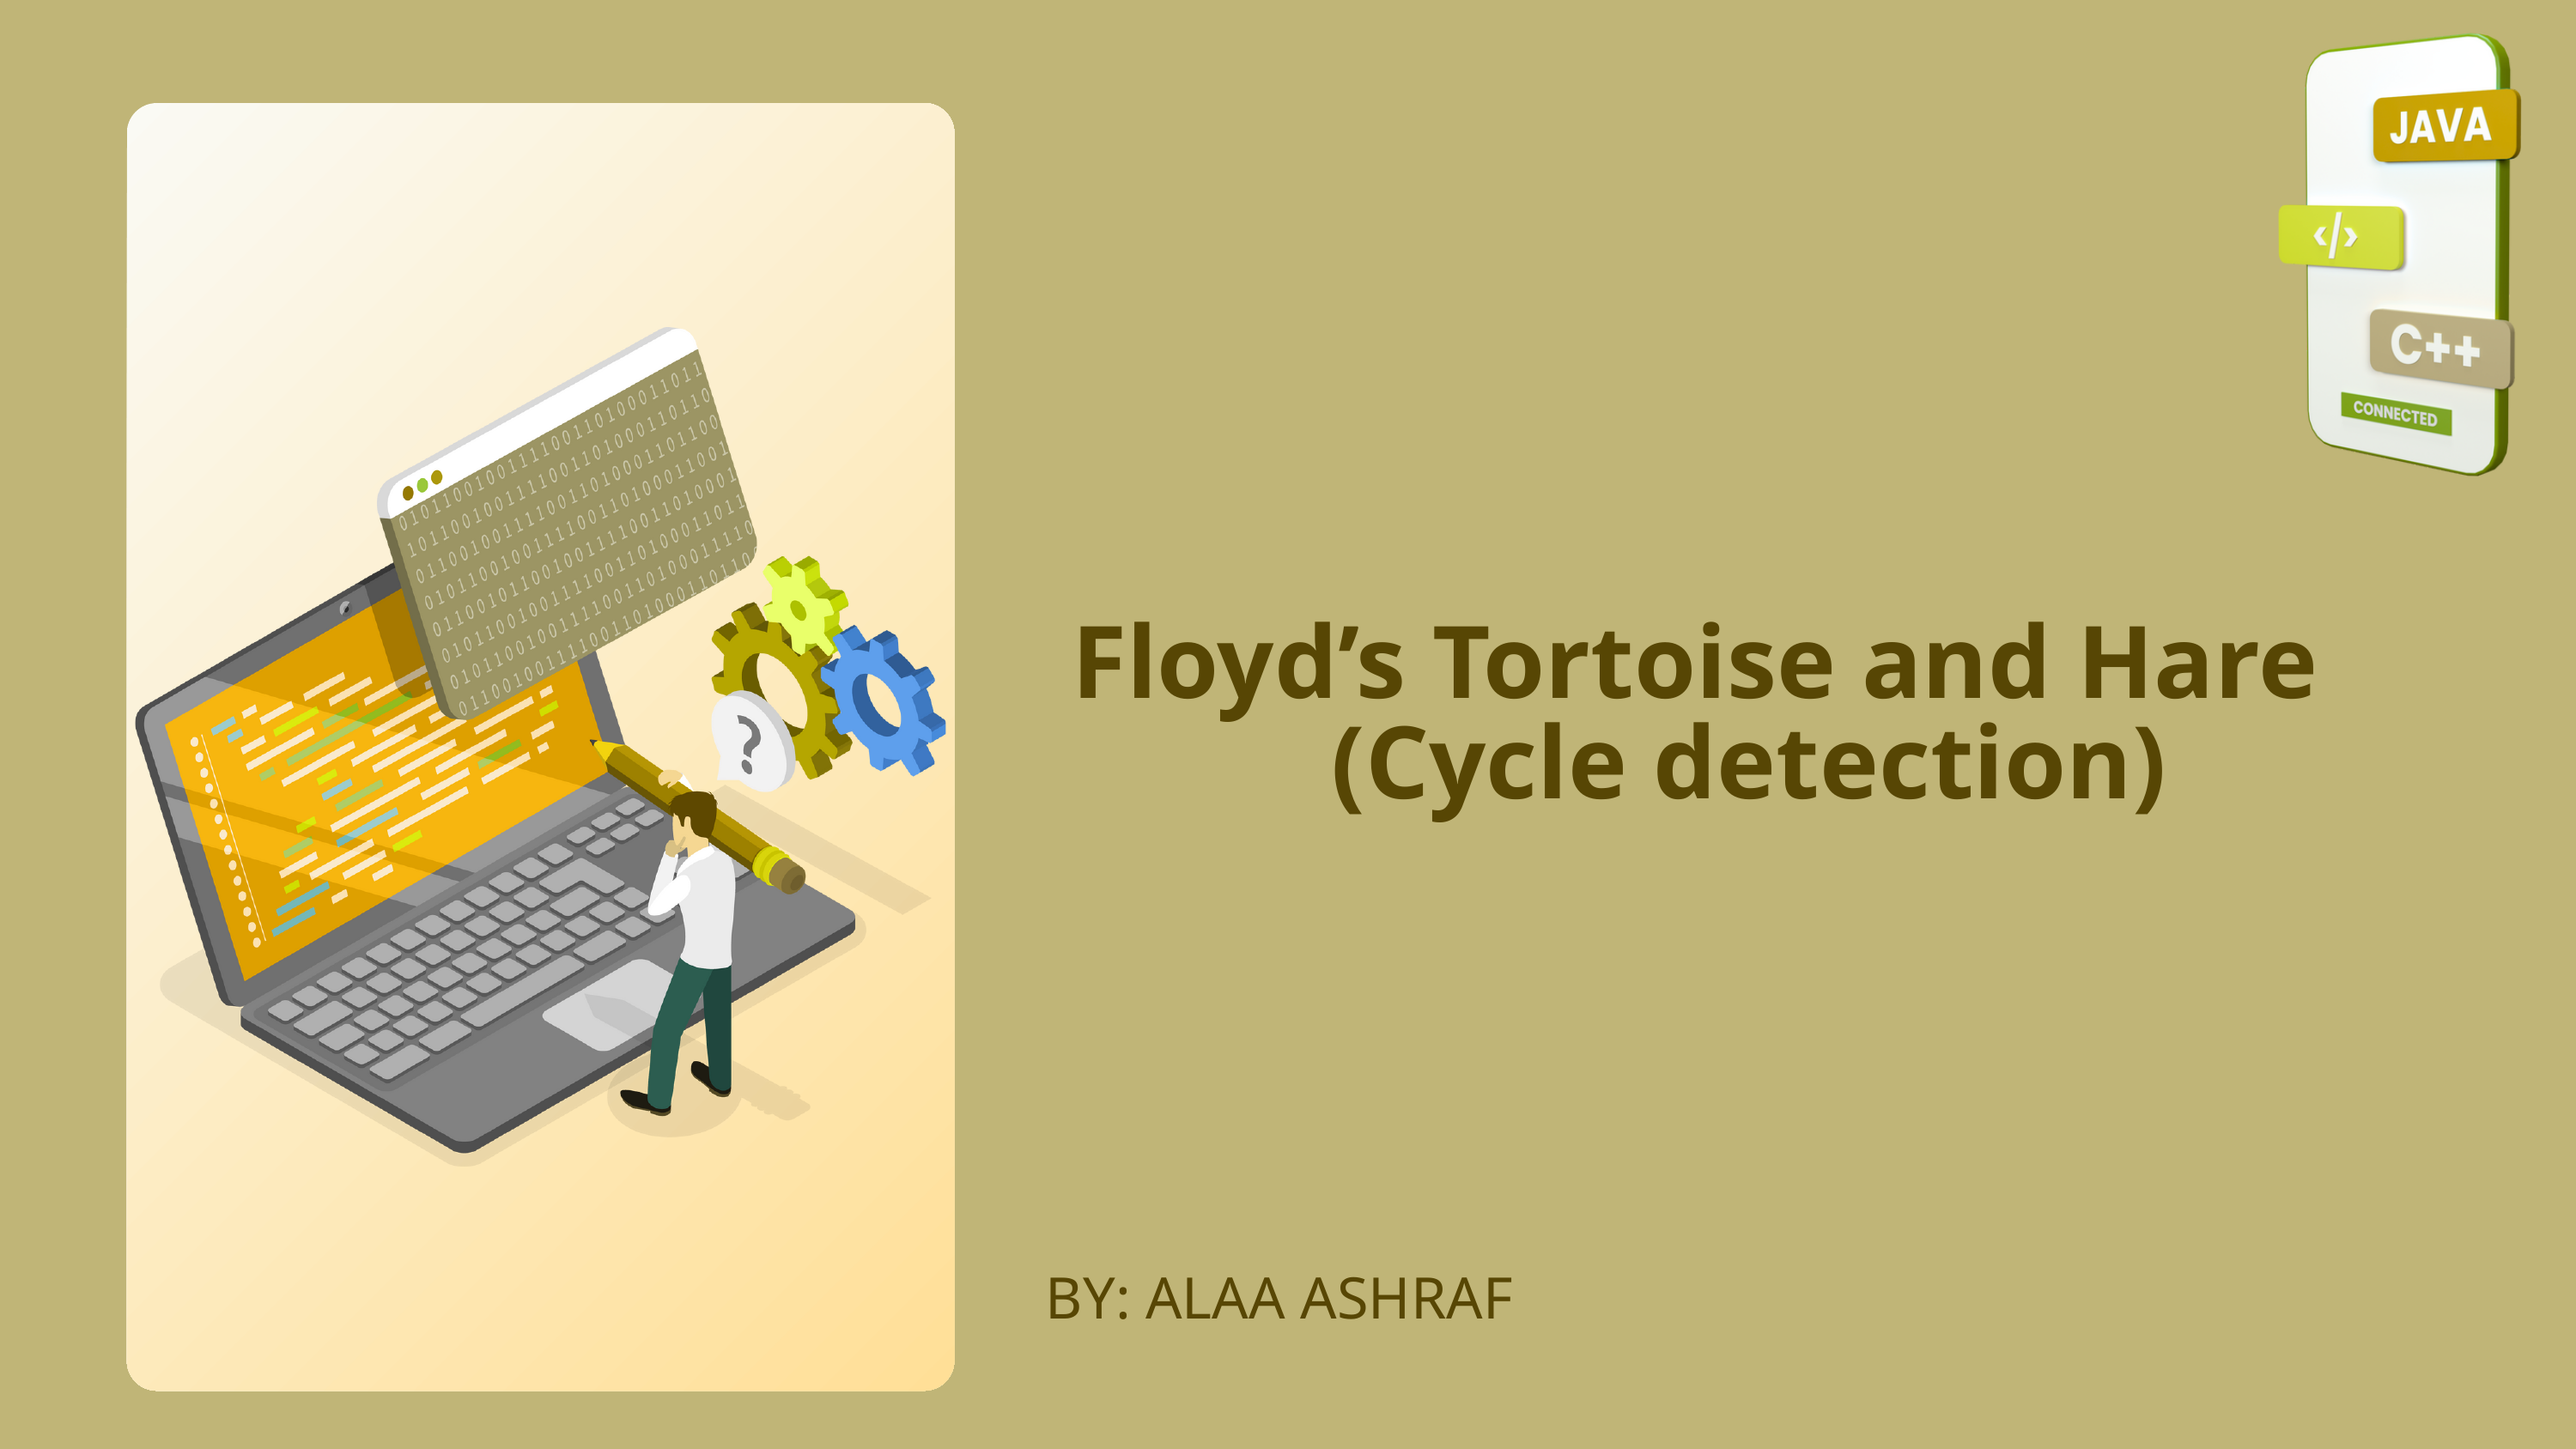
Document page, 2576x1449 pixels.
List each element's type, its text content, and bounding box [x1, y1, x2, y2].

text_box BY: ALAA ASHRAF [1046, 1273, 2576, 1331]
text_box [2278, 33, 2522, 476]
text_box Floyd’s Tortoise and Hare (Cycle detection) [1046, 618, 2576, 819]
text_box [126, 102, 955, 1391]
